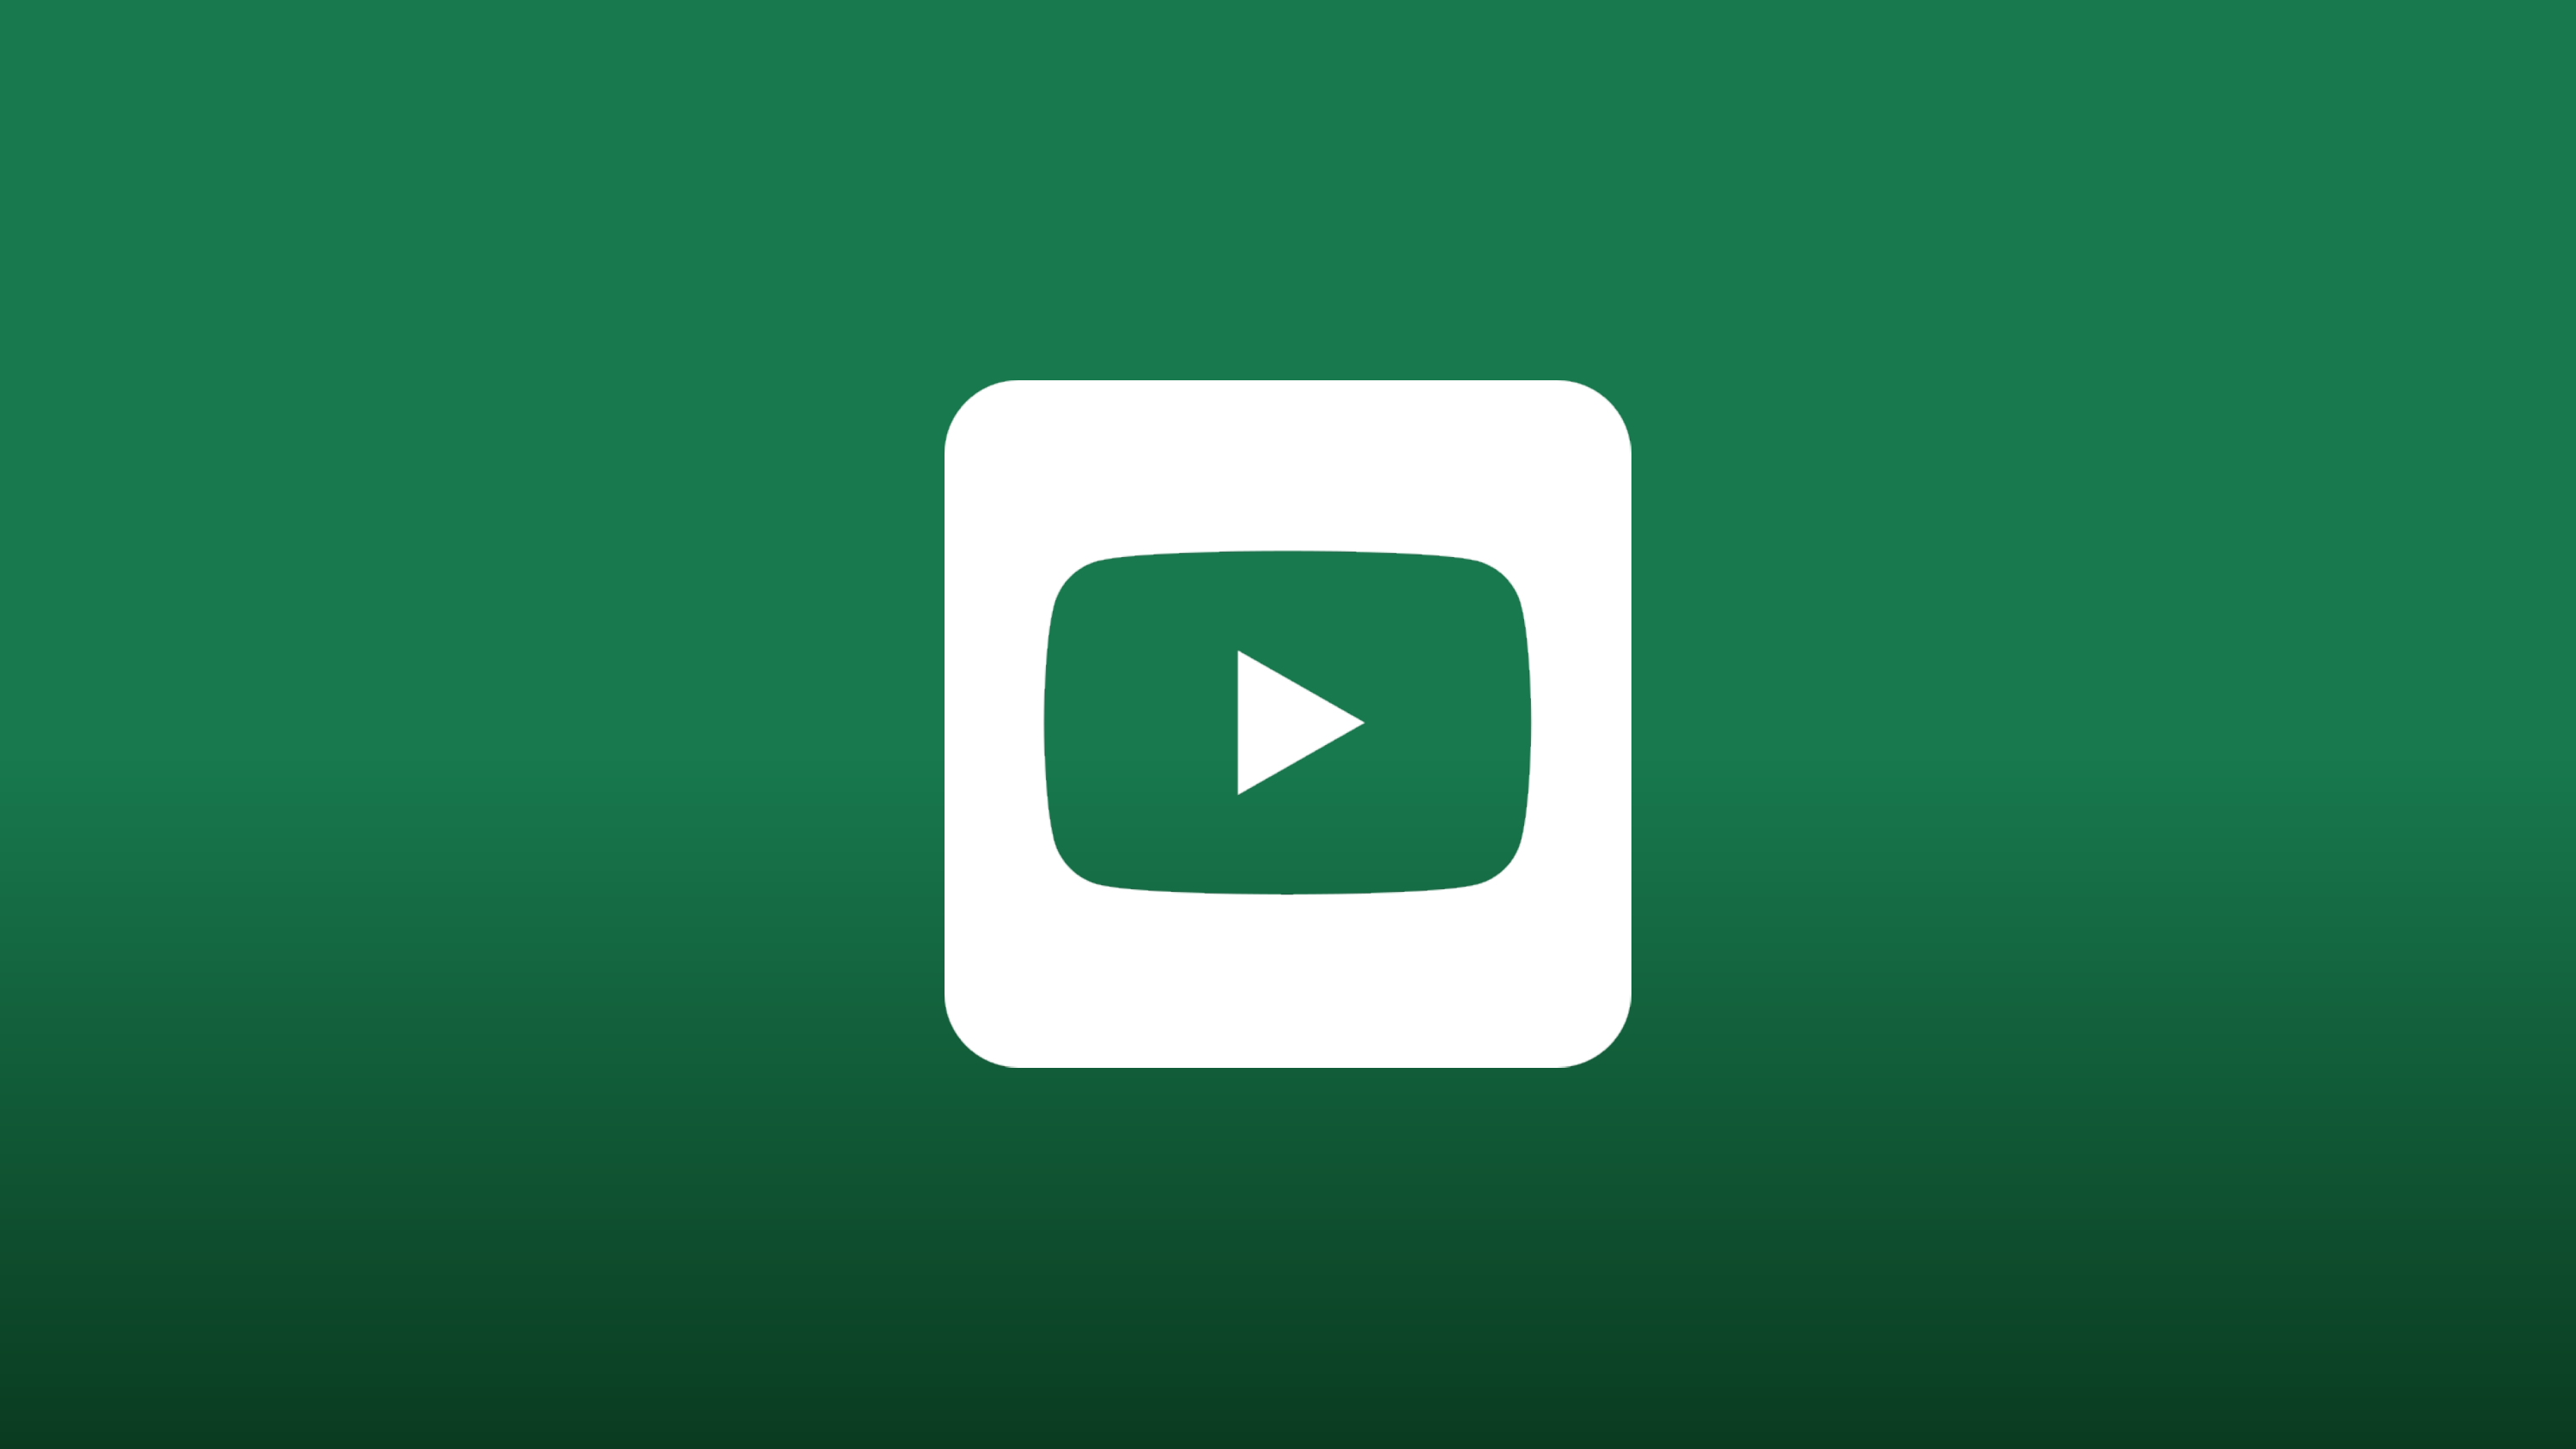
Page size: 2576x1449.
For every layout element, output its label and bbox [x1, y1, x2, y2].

picture [944, 380, 1632, 1068]
